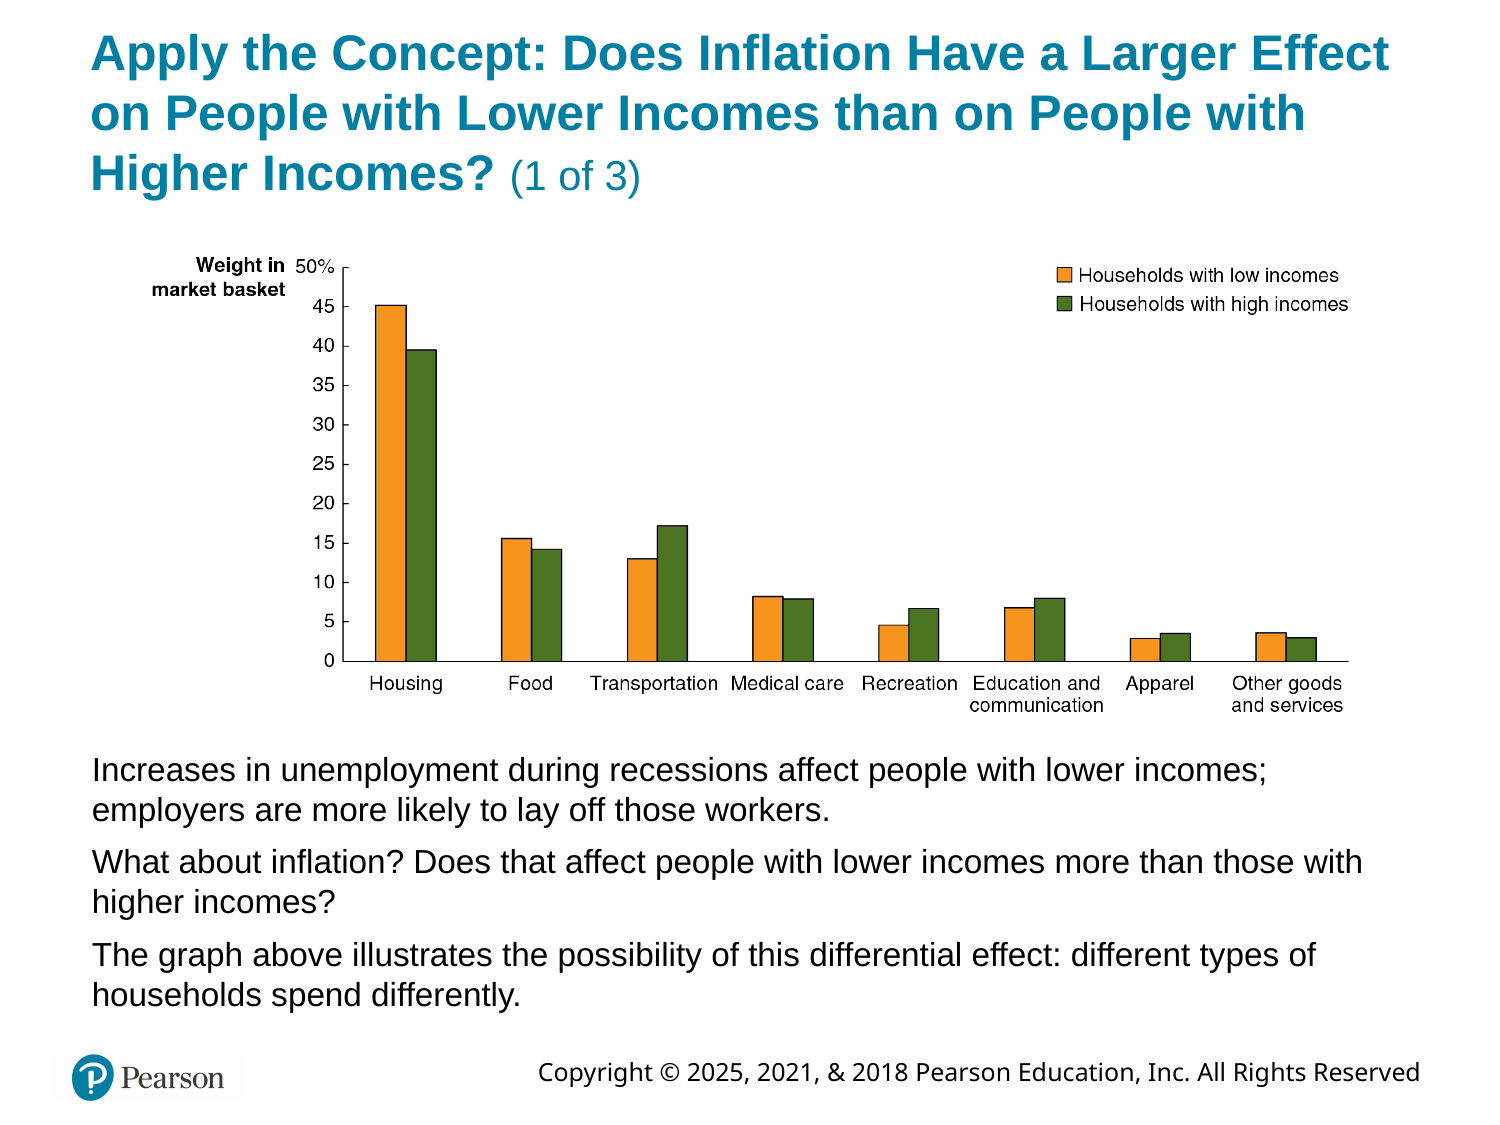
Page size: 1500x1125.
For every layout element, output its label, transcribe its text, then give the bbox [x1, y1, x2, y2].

picture [51, 1053, 245, 1102]
title Apply the Concept: Does Inflation Have a Larger Effect on People with Lower Incomes than on People with Higher Incomes? (1 of 3) [75, 11, 1425, 216]
list Increases in unemployment during recessions affect people with lower incomes; employers are more likely to lay off those workers. What about inflation? Does that affect people with lower incomes more than those with higher incomes? The graph above illustrates the possibility of this differential effect: different types of households spend differently. [76, 733, 1425, 1024]
picture [150, 255, 1349, 716]
